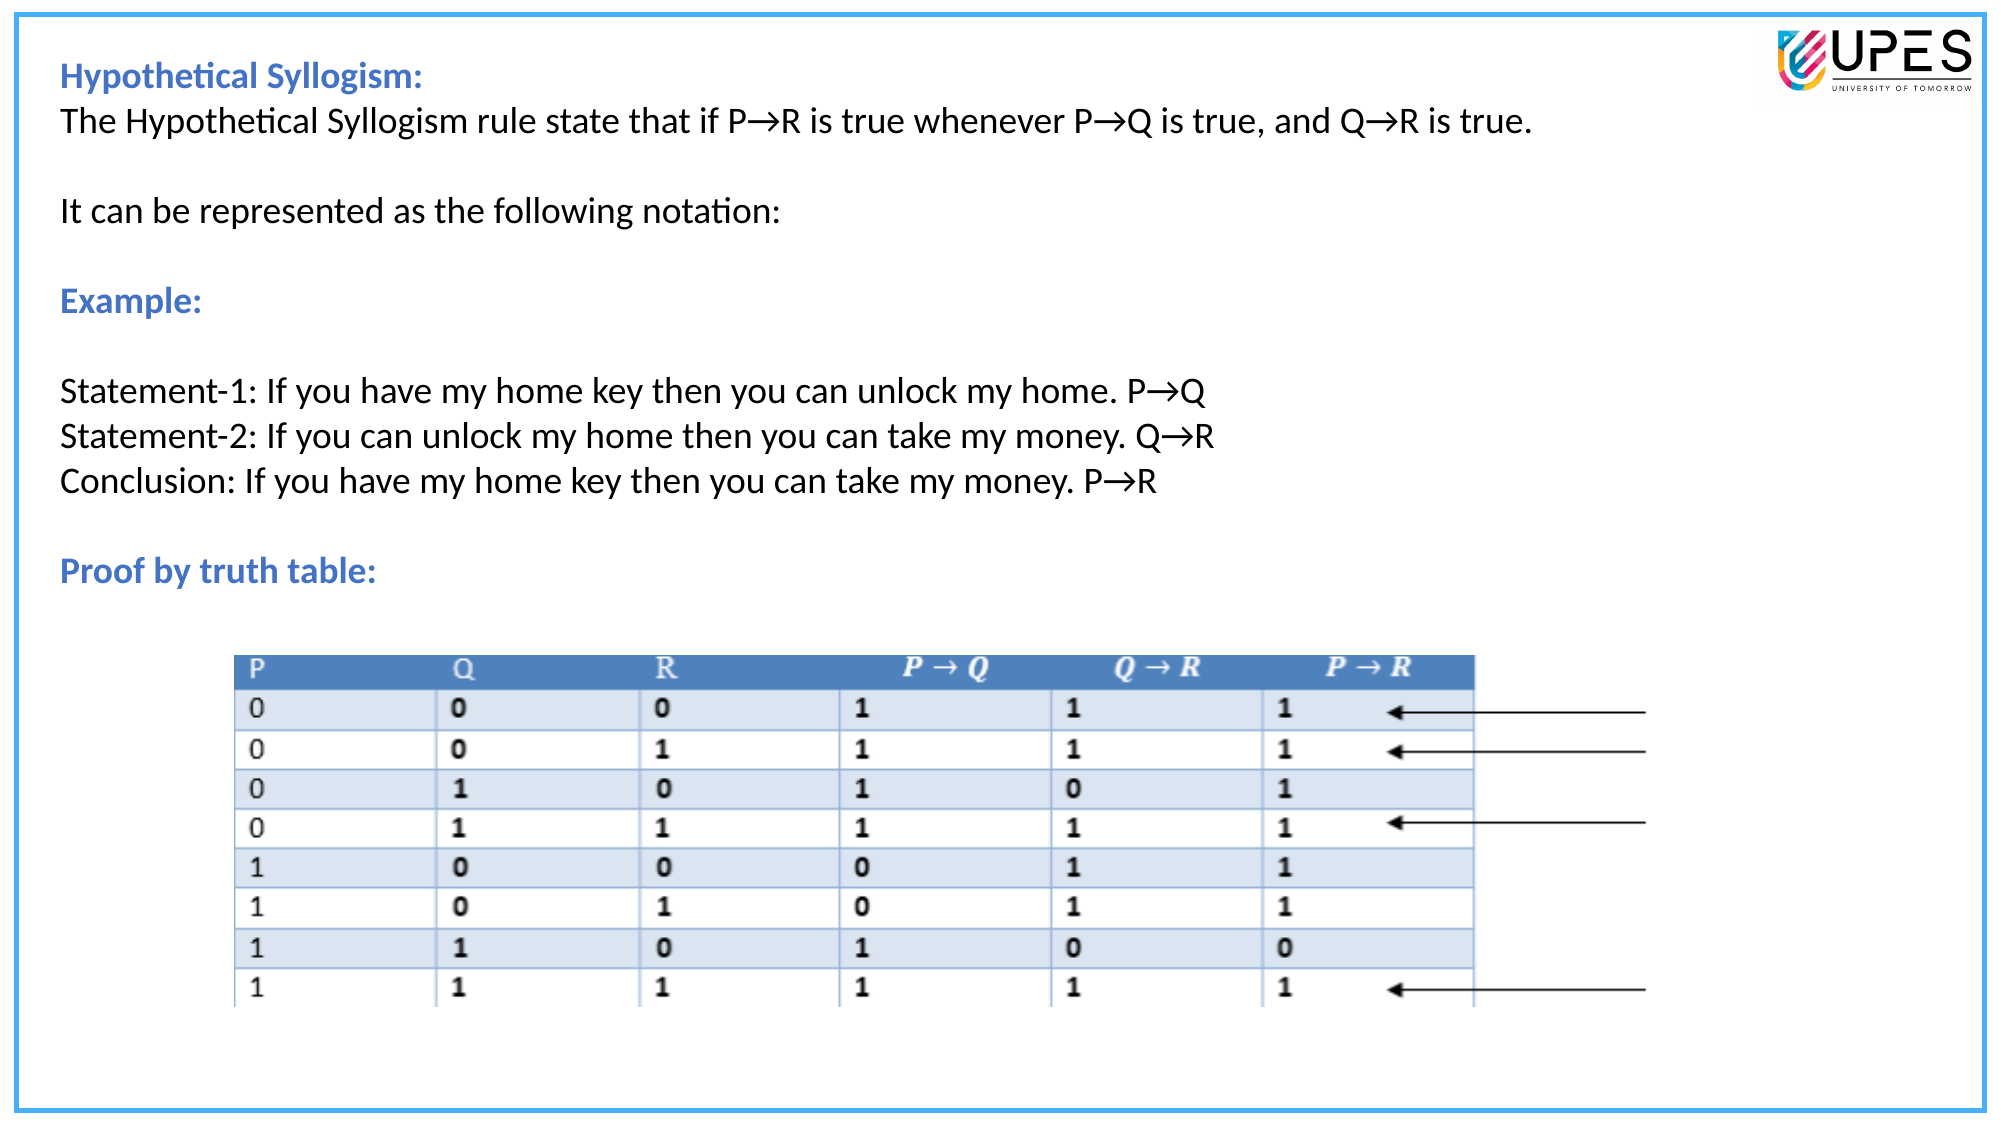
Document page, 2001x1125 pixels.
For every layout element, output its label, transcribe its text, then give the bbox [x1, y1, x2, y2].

picture [1758, 20, 1978, 43]
picture [234, 655, 1654, 1007]
text_box Hypothetical Syllogism: The Hypothetical Syllogism rule state that if P→R is true whenever P→Q is true, and Q→R is true. It can be represented as the following notation: Example: Statement-1: If you have my home key then you can unlock my home. P→Q Statement-2: If you can unlock my home then you can take my money. Q→R Conclusion: If you have my home key then you can take my money. P→R Proof by truth table: [45, 43, 1985, 599]
